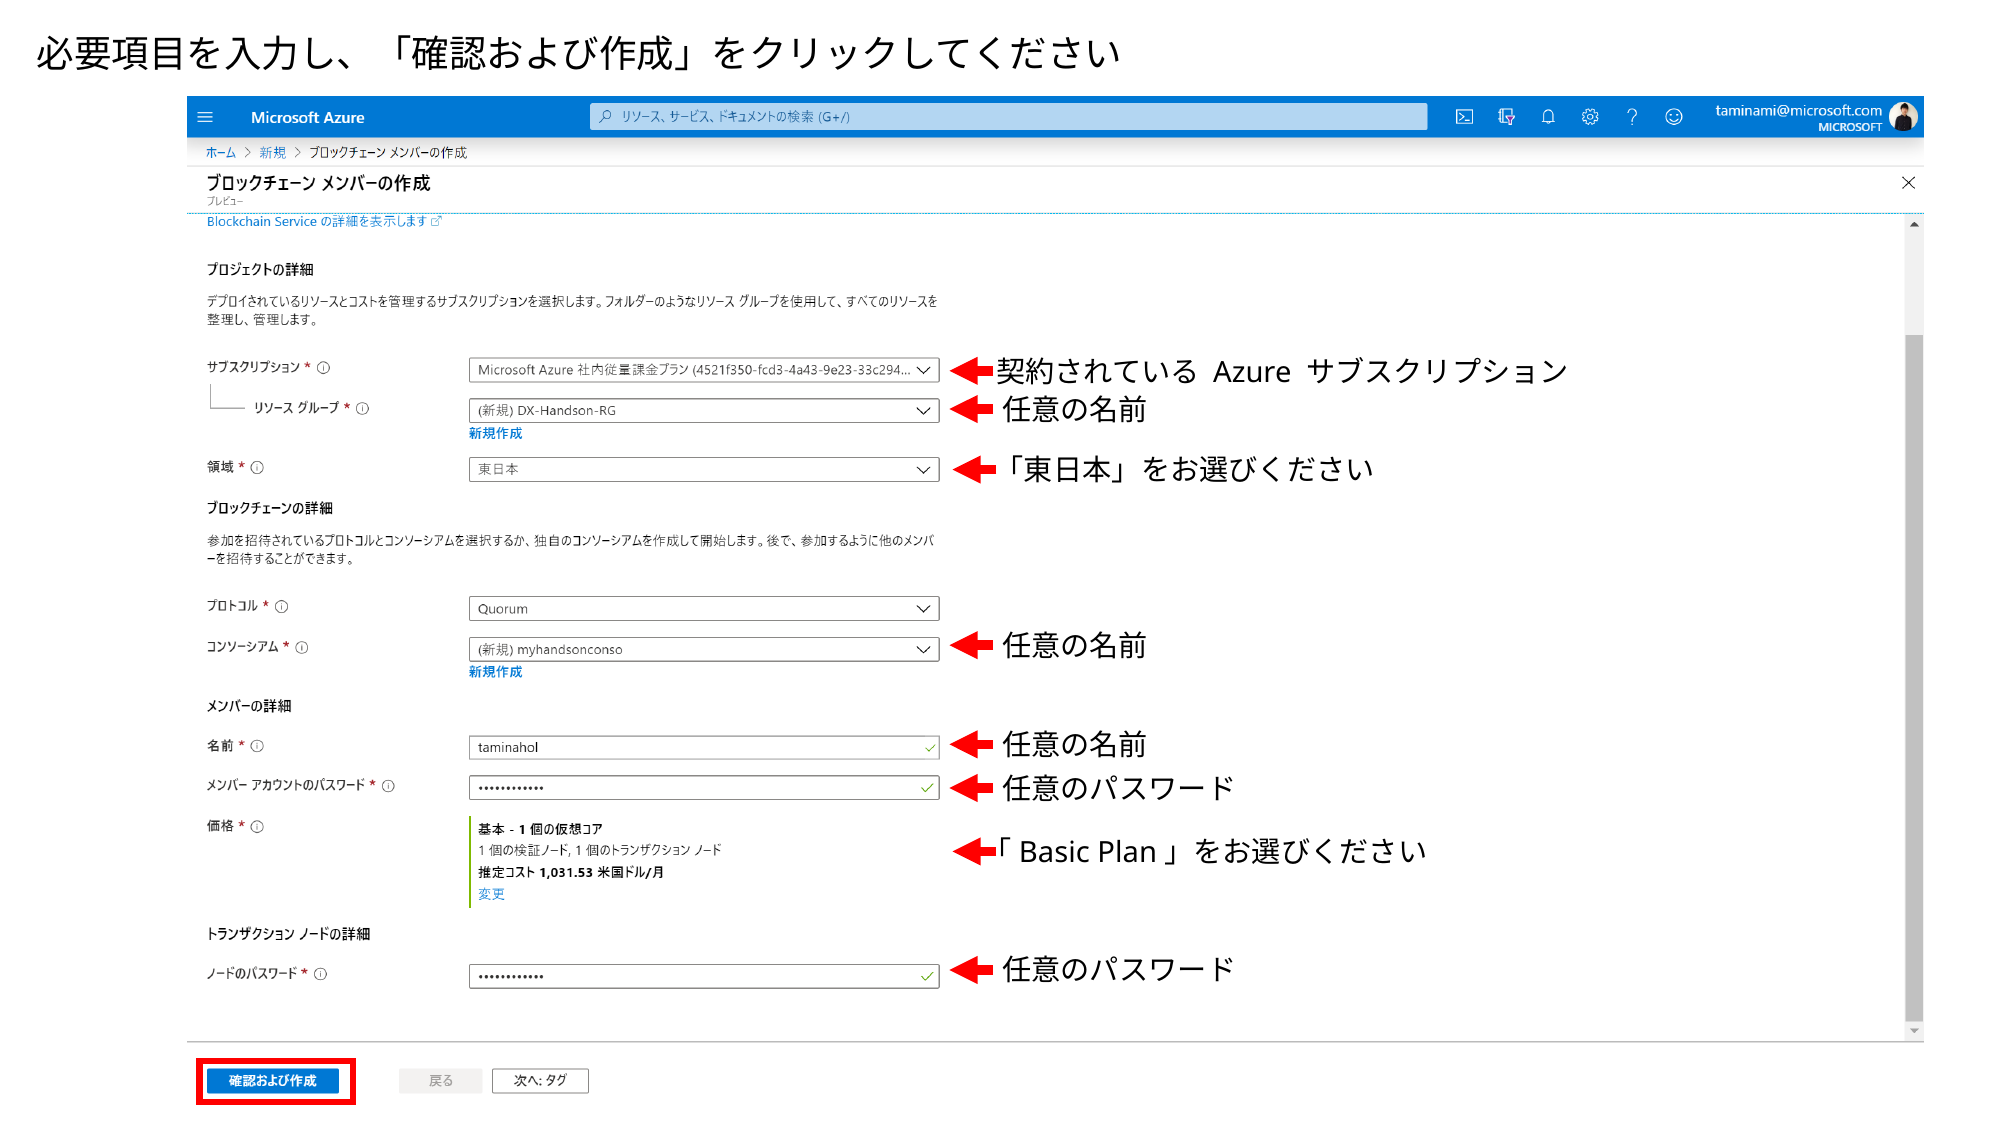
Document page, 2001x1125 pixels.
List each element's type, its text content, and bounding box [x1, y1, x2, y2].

text_box 必要項目を入力し、「確認および作成」をクリックしてください [21, 22, 1138, 83]
picture [187, 96, 1924, 1113]
